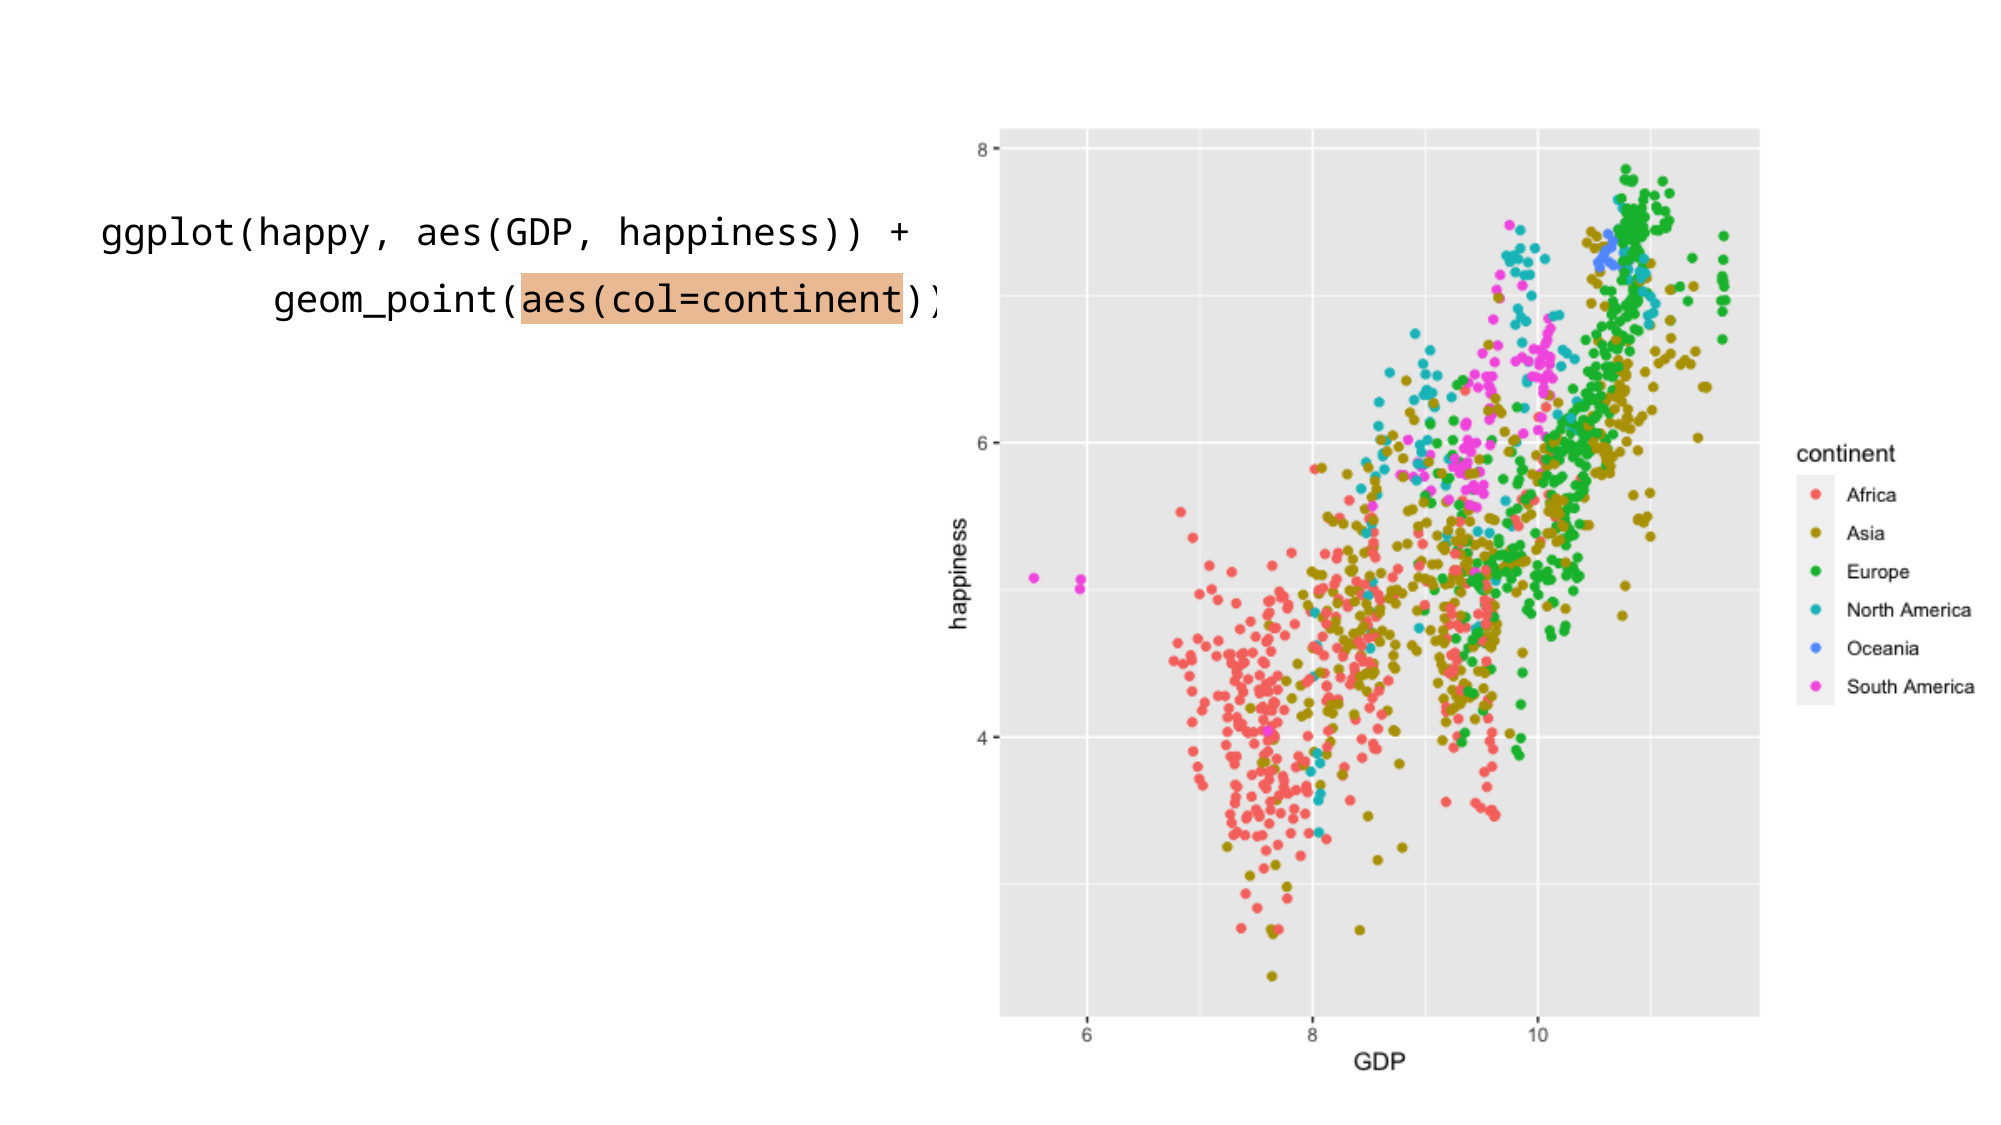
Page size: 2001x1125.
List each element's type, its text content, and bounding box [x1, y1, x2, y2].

text_box ggplot(happy, aes(GDP, happiness)) + geom_point(aes(col=continent)) [86, 178, 937, 328]
picture [937, 117, 2000, 1087]
